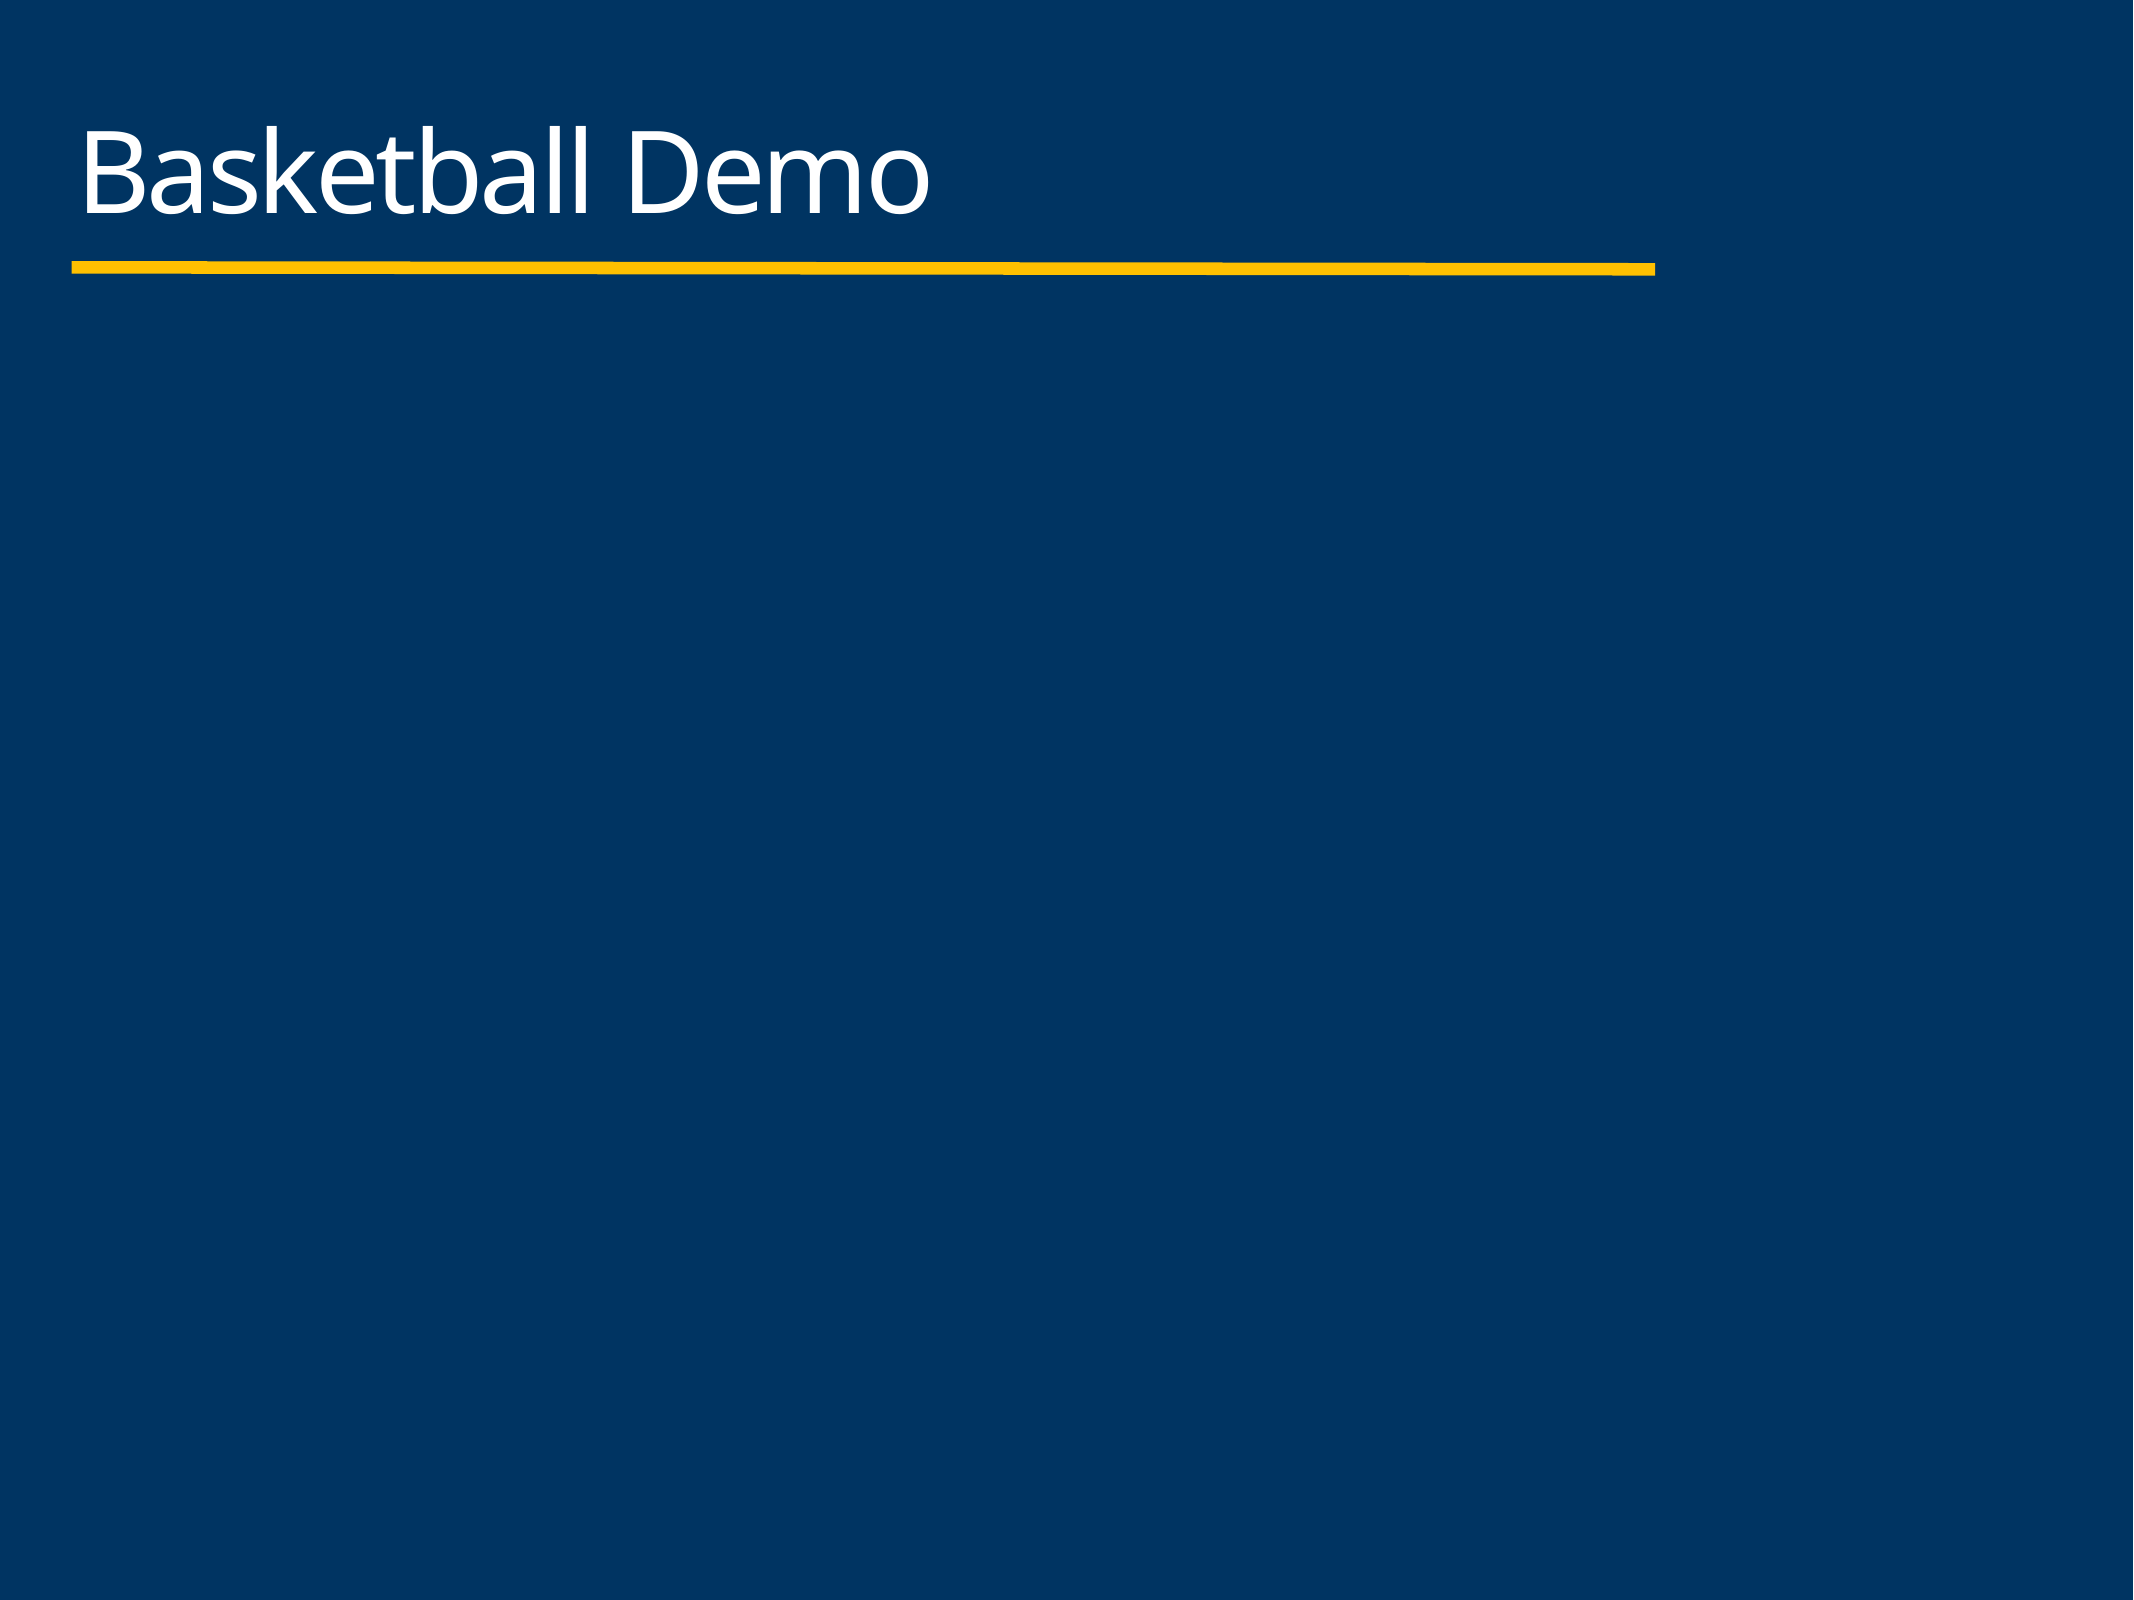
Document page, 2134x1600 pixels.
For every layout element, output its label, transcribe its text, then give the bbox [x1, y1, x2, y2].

text_box Basketball Demo [71, 69, 1870, 241]
